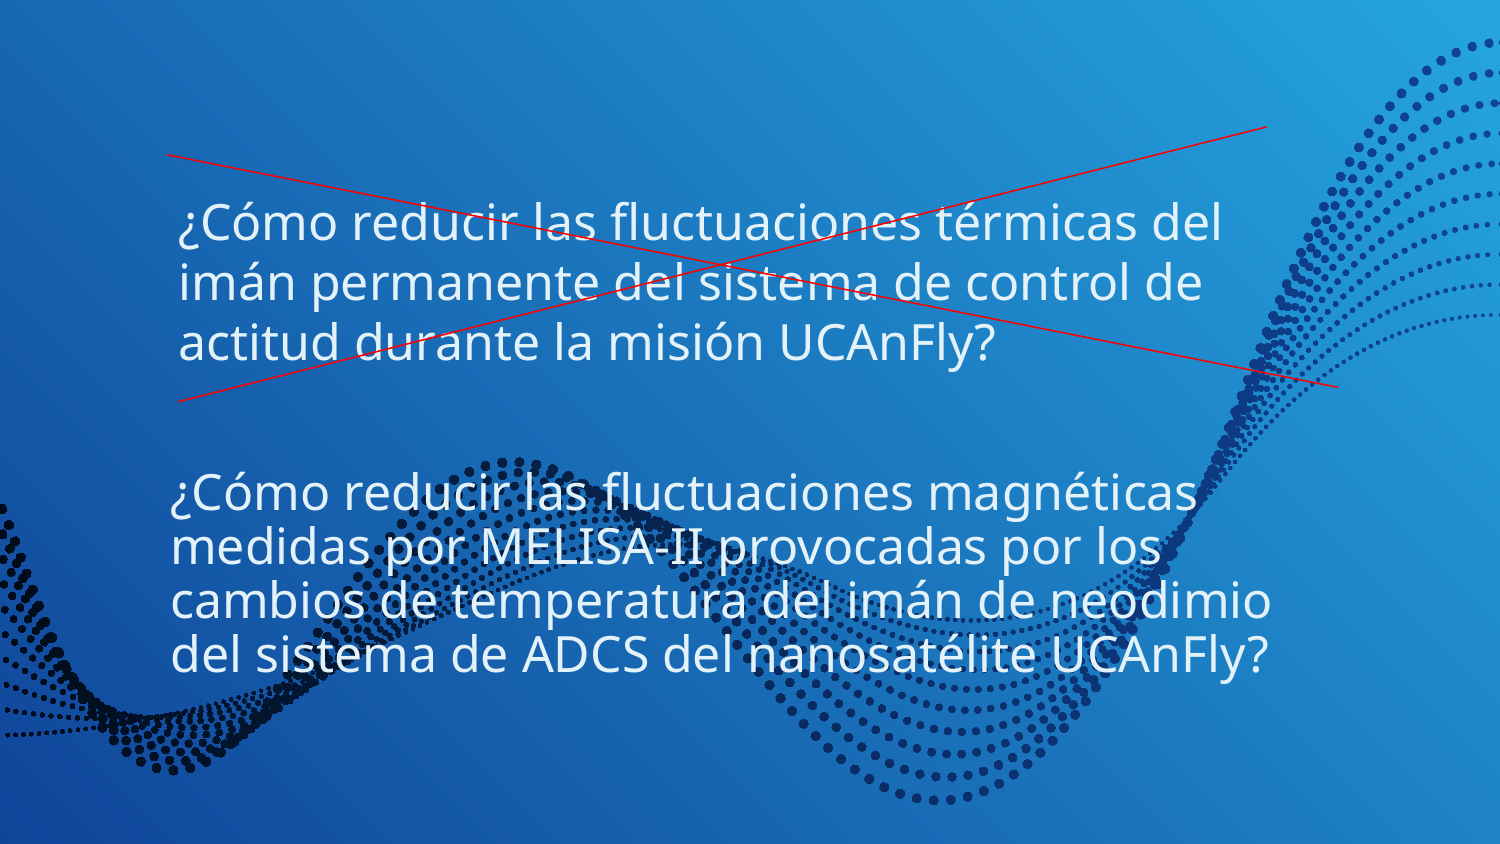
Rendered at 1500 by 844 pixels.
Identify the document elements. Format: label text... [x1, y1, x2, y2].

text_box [166, 154, 172, 388]
title ¿Cómo reducir las fluctuaciones magnéticas medidas por MELISA-II provocadas por los cambios de temperatura del imán de neodimio del sistema de ADCS del nanosatélite UCAnFly? [170, 525, 1330, 626]
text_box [1271, 154, 1339, 388]
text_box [177, 126, 1267, 403]
